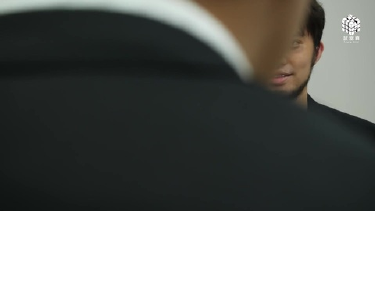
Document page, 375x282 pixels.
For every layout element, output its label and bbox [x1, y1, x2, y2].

picture [0, 0, 375, 212]
